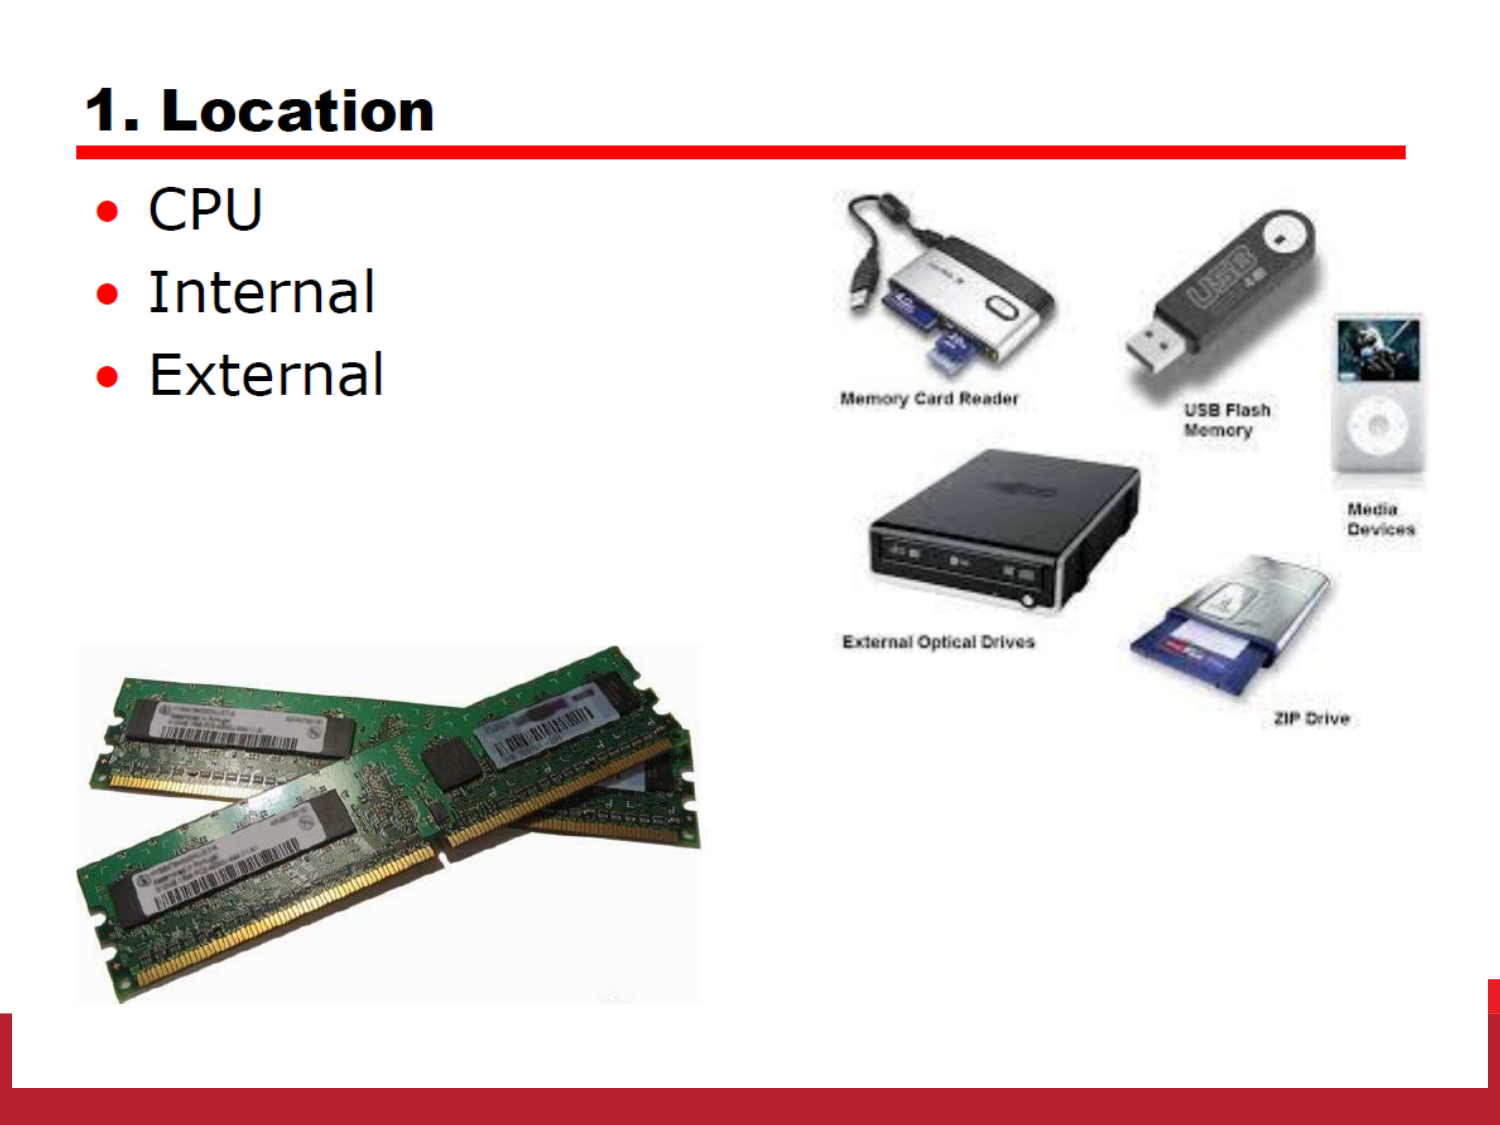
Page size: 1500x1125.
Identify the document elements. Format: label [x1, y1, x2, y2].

picture [0, 980, 1500, 1125]
list [12, 0, 1488, 1088]
